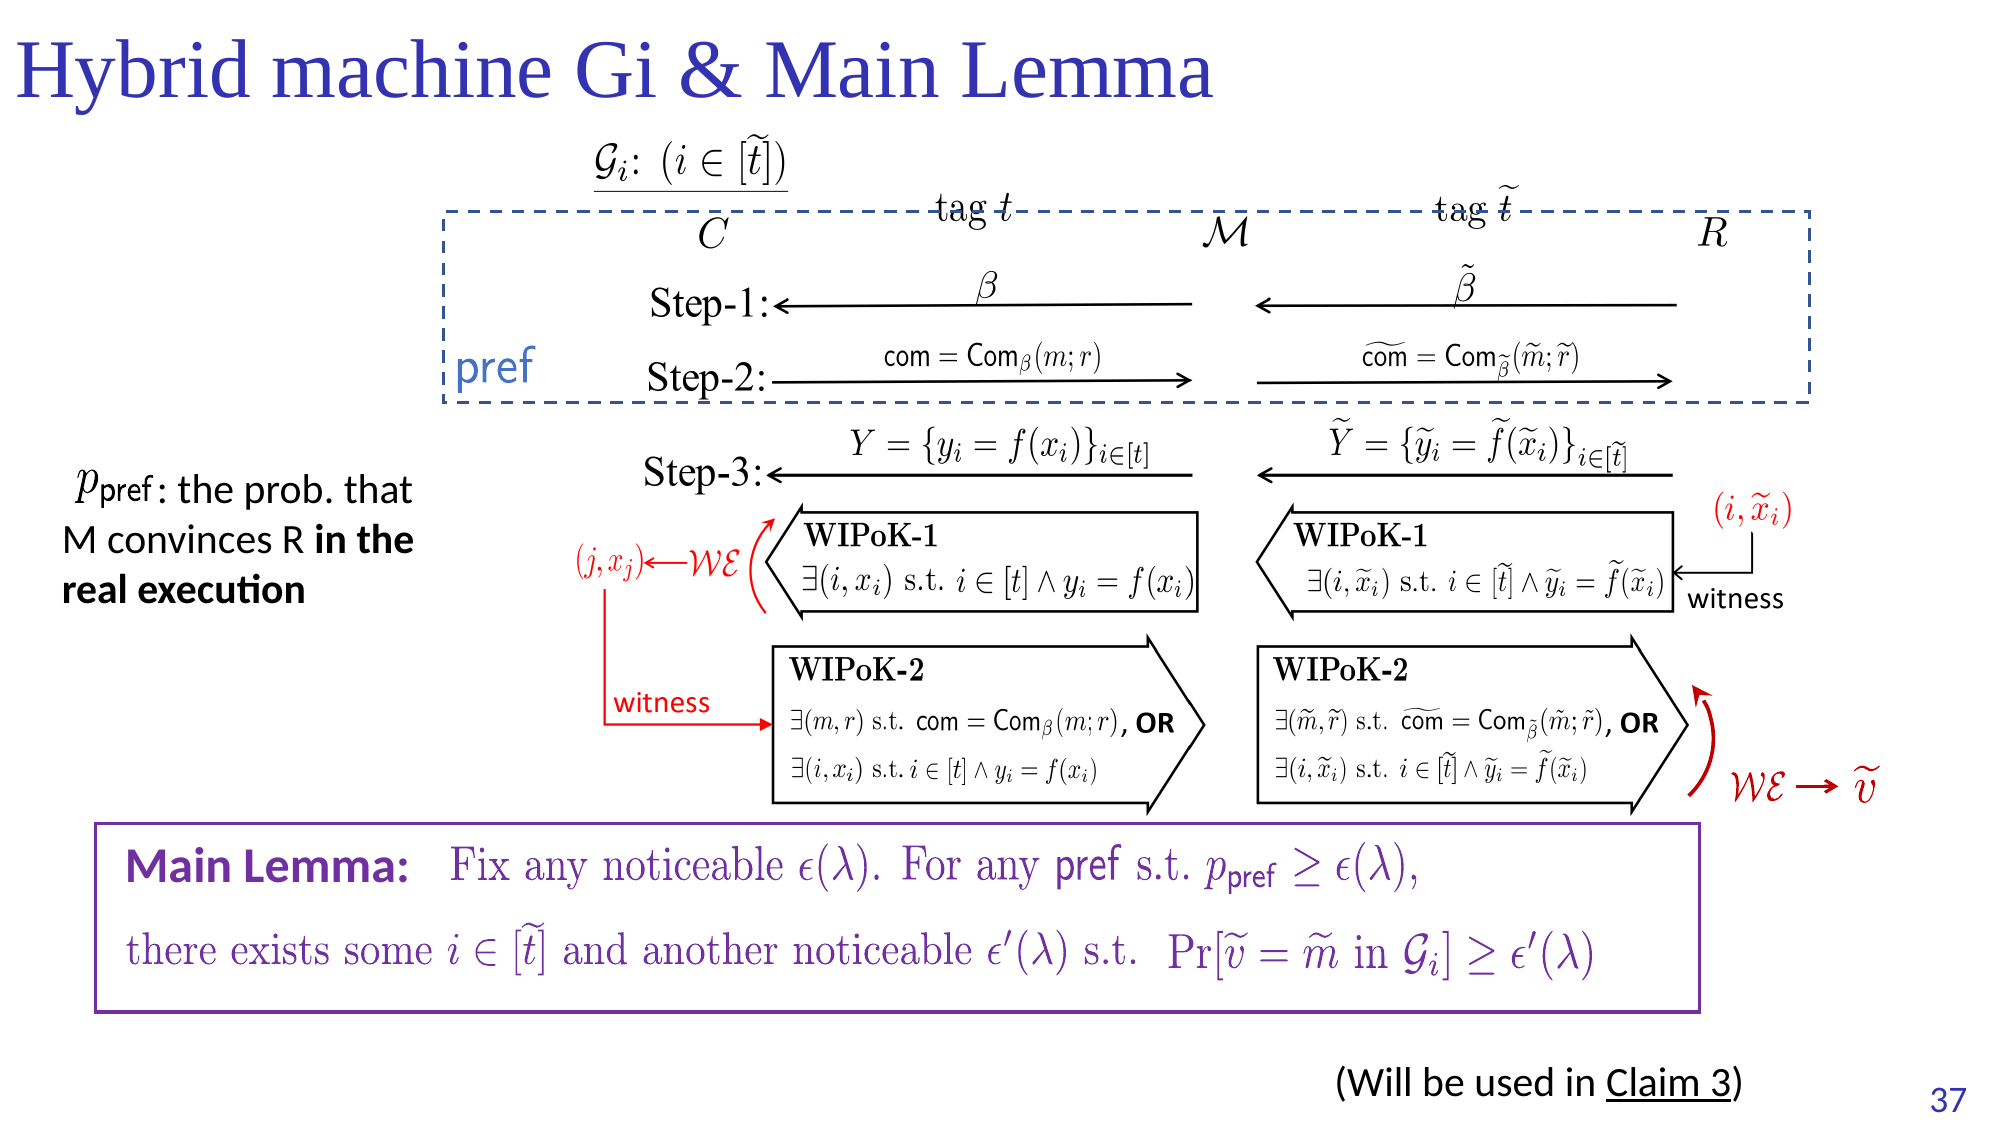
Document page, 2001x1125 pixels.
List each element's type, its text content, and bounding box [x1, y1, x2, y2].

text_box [451, 843, 879, 892]
text_box : the prob. that M convinces R in the real execution [47, 453, 458, 619]
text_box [1731, 771, 1786, 803]
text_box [902, 841, 1417, 894]
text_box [1853, 765, 1880, 803]
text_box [126, 922, 1136, 976]
text_box (Will be used in Claim 3) [1319, 1046, 1772, 1112]
text_box [442, 211, 564, 404]
picture [564, 122, 1815, 827]
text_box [1168, 930, 1592, 981]
text_box [94, 823, 1701, 1013]
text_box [457, 345, 536, 393]
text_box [74, 469, 154, 508]
title Hybrid machine Gi & Main Lemma [0, 0, 1725, 142]
